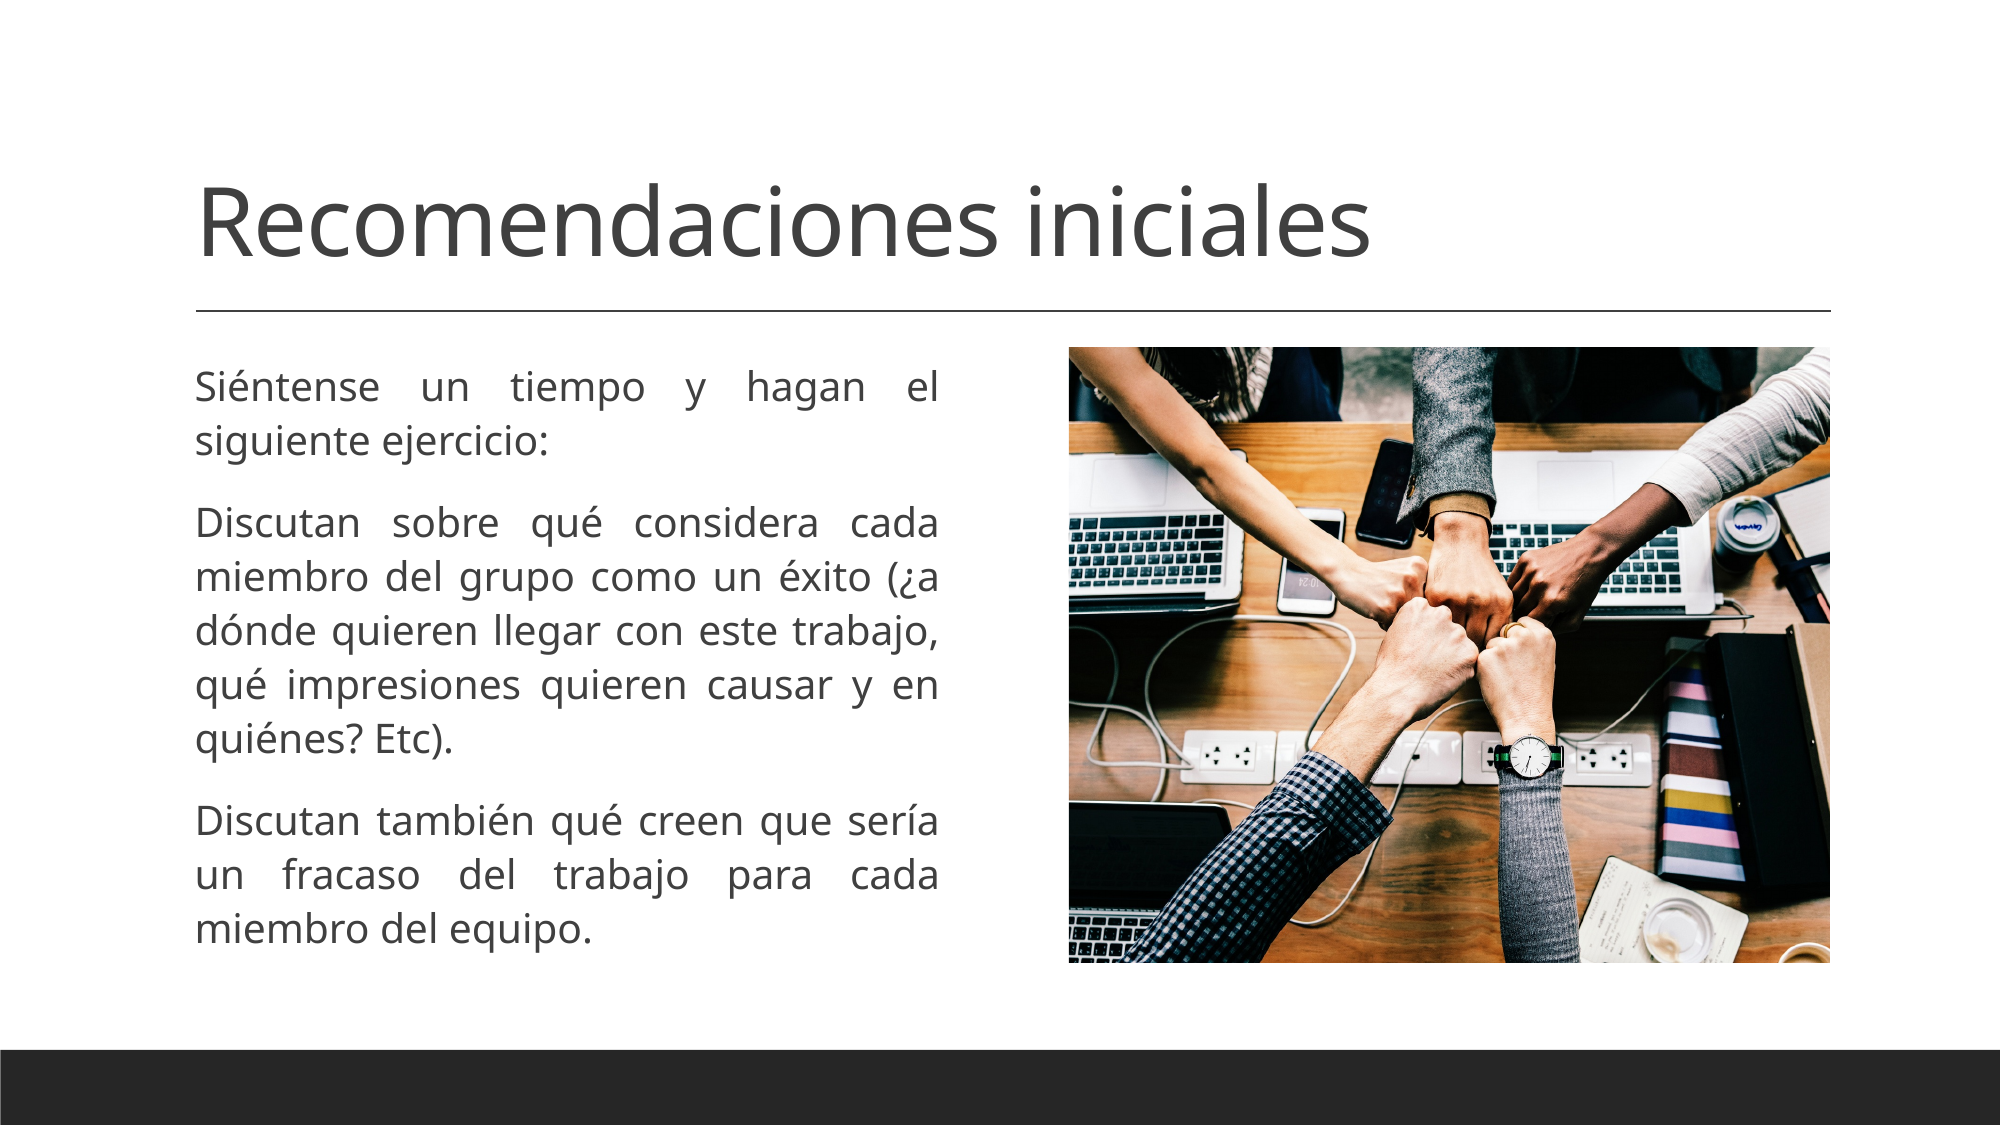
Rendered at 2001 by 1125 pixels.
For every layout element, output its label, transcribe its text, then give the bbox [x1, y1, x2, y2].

picture [1068, 347, 1831, 964]
title Recomendaciones iniciales [180, 47, 1830, 285]
list Siéntense un tiempo y hagan el siguiente ejercicio: Discutan sobre qué considera cada miembro del grupo como un éxito (¿a dónde quieren llegar con este trabajo, qué impresiones quieren causar y en quiénes? Etc). Discutan también qué creen que sería un fracaso del trabajo para cada miembro del equipo. [180, 347, 942, 963]
